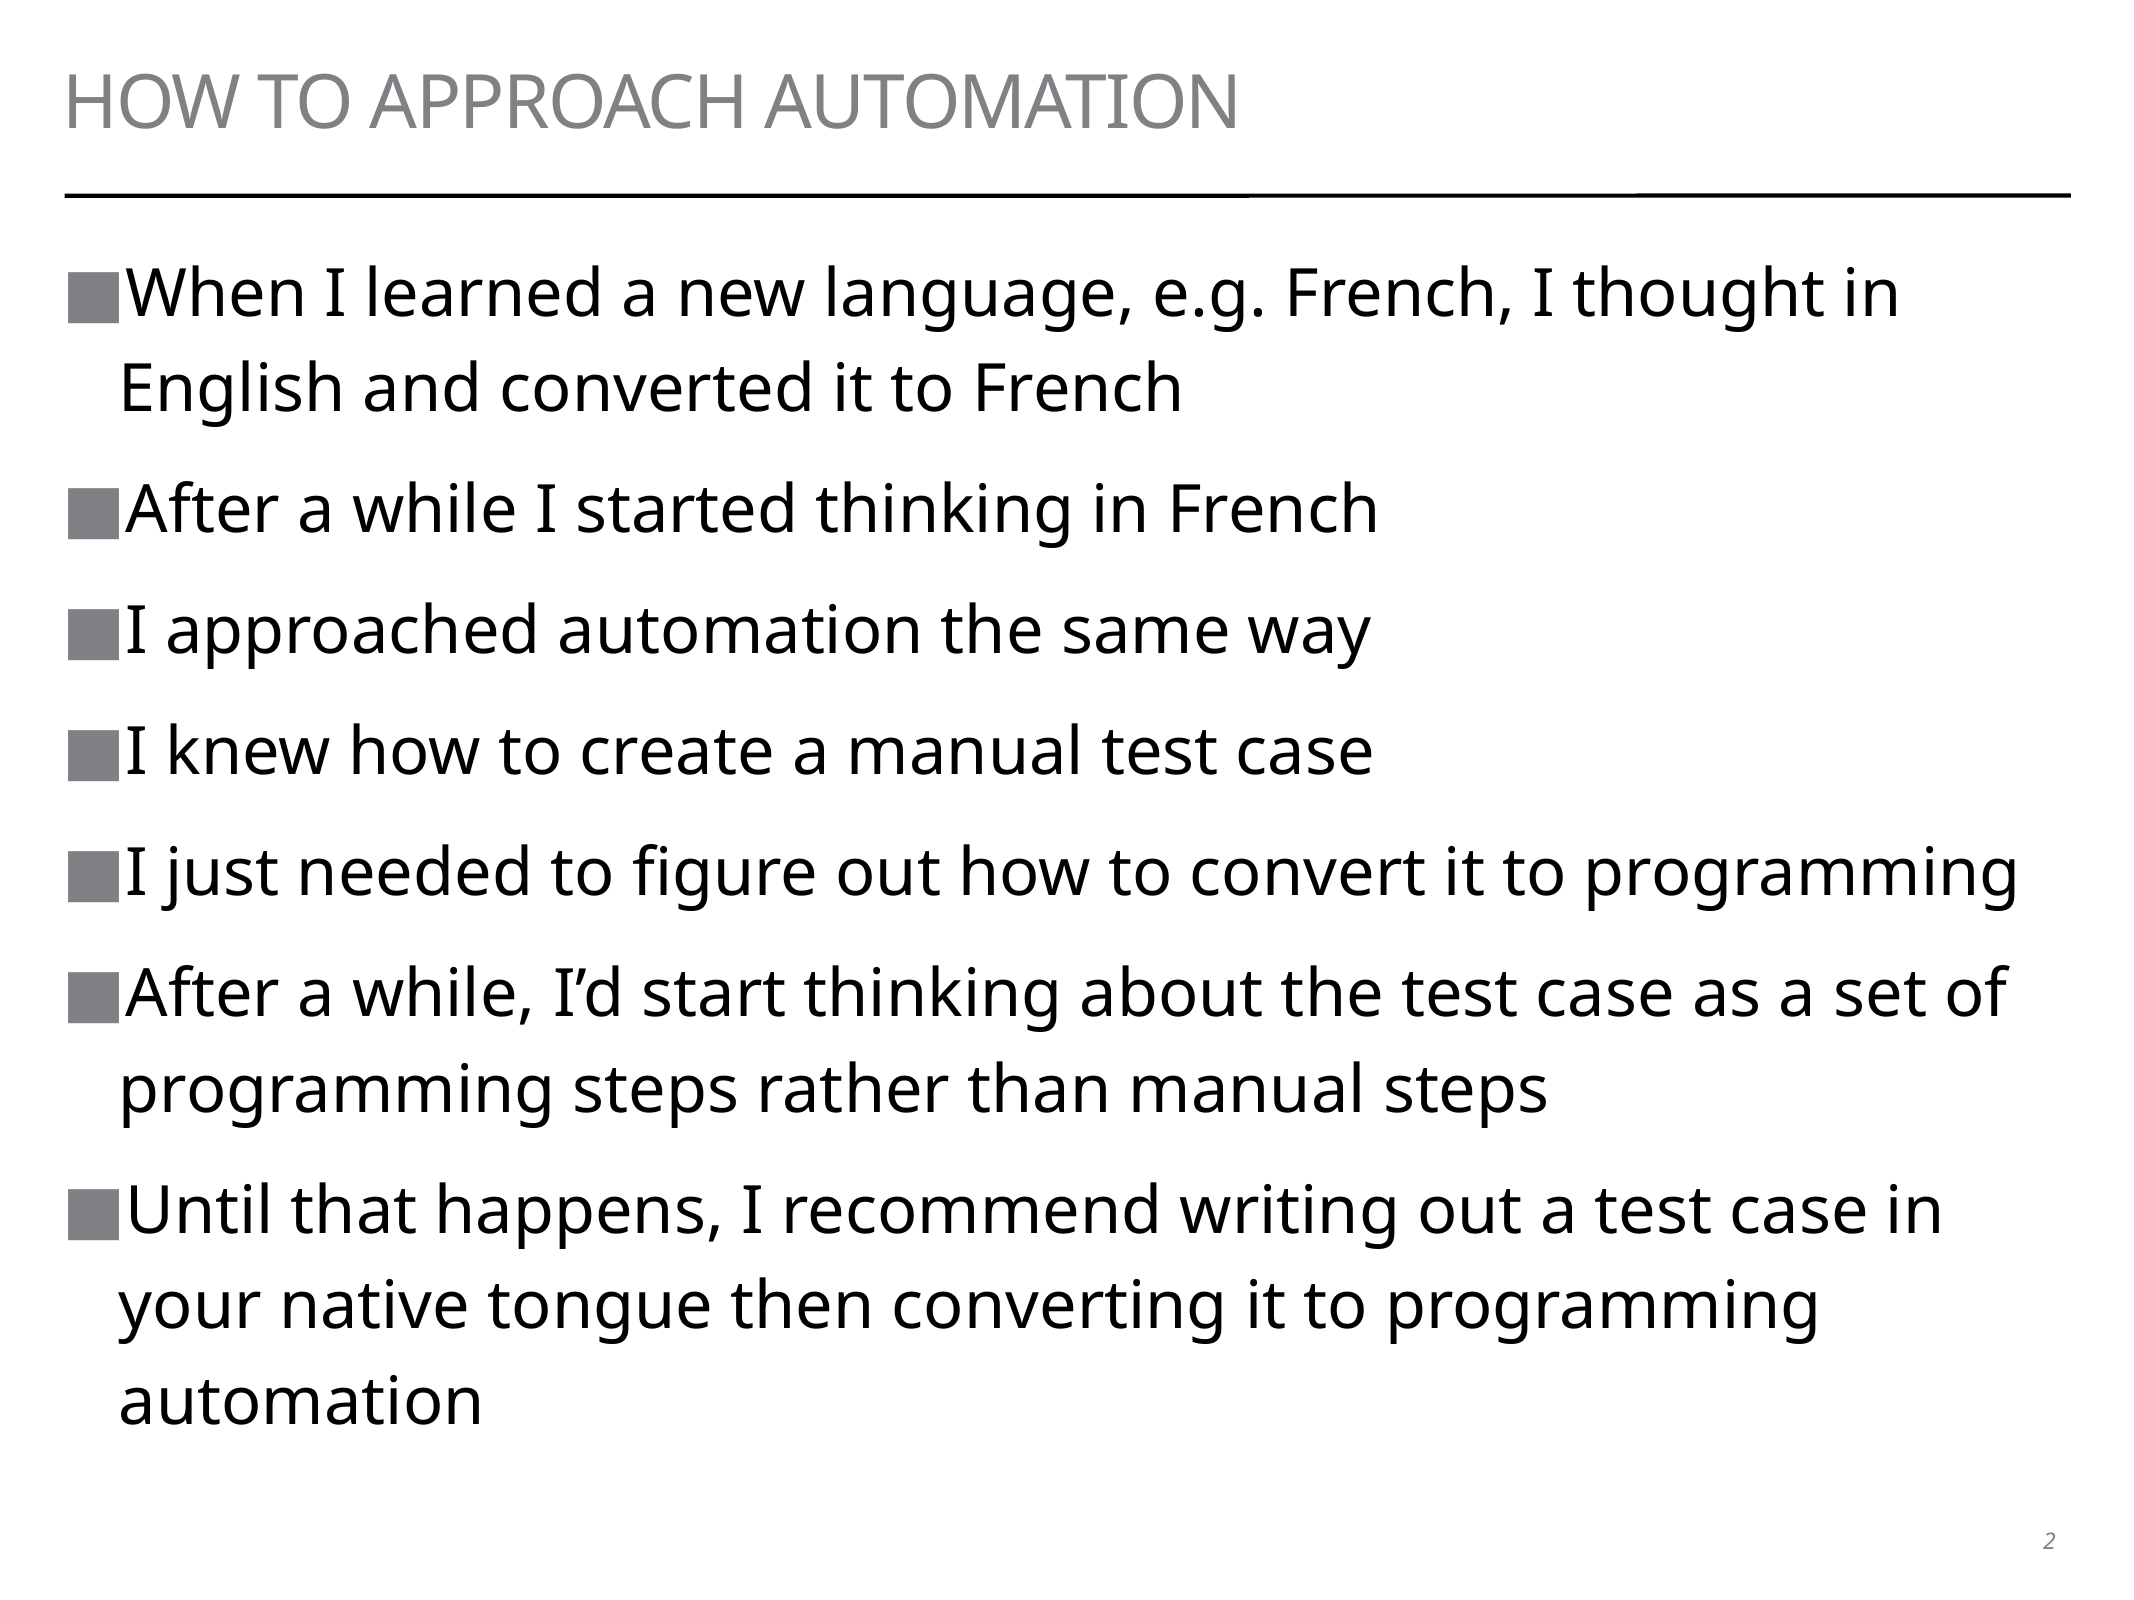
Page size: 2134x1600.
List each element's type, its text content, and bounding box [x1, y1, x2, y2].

list When I learned a new language, e.g. French, I thought in English and converted it to French After a while I started thinking in French I approached automation the same way I knew how to create a manual test case I just needed to figure out how to convert it to programming After a while, I’d start thinking about the test case as a set of programming steps rather than manual steps Until that happens, I recommend writing out a test case in your native tongue then converting it to programming automation [62, 233, 2071, 1486]
slide_number 2 [2026, 1518, 2071, 1567]
title How to approach automation [62, 50, 2071, 169]
